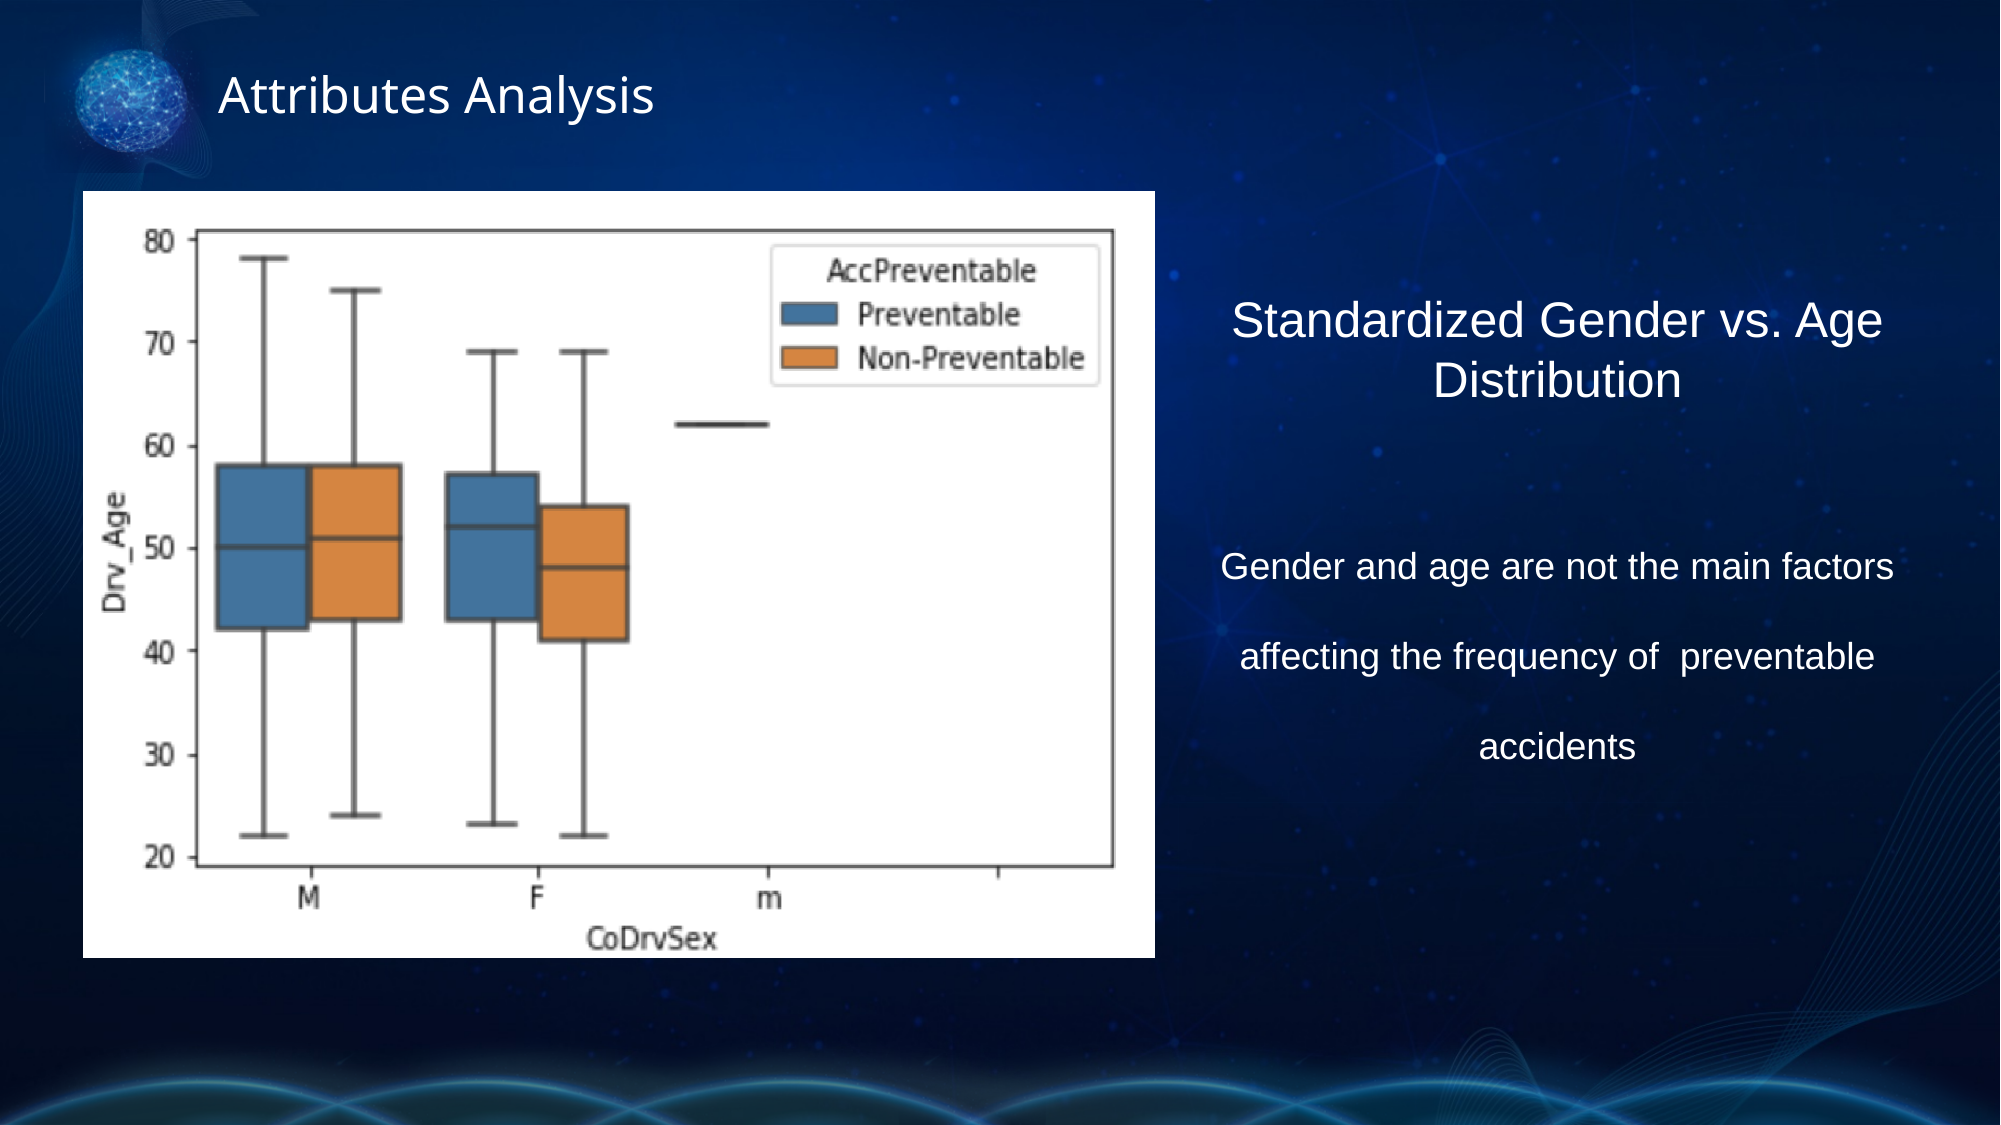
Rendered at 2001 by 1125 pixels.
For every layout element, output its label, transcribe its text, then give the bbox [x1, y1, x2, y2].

text_box Standardized Gender vs. Age Distribution Gender and age are not the main factors affecting the frequency of preventable accidents [1203, 279, 1912, 865]
picture [0, 0, 2000, 1125]
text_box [44, 14, 930, 214]
